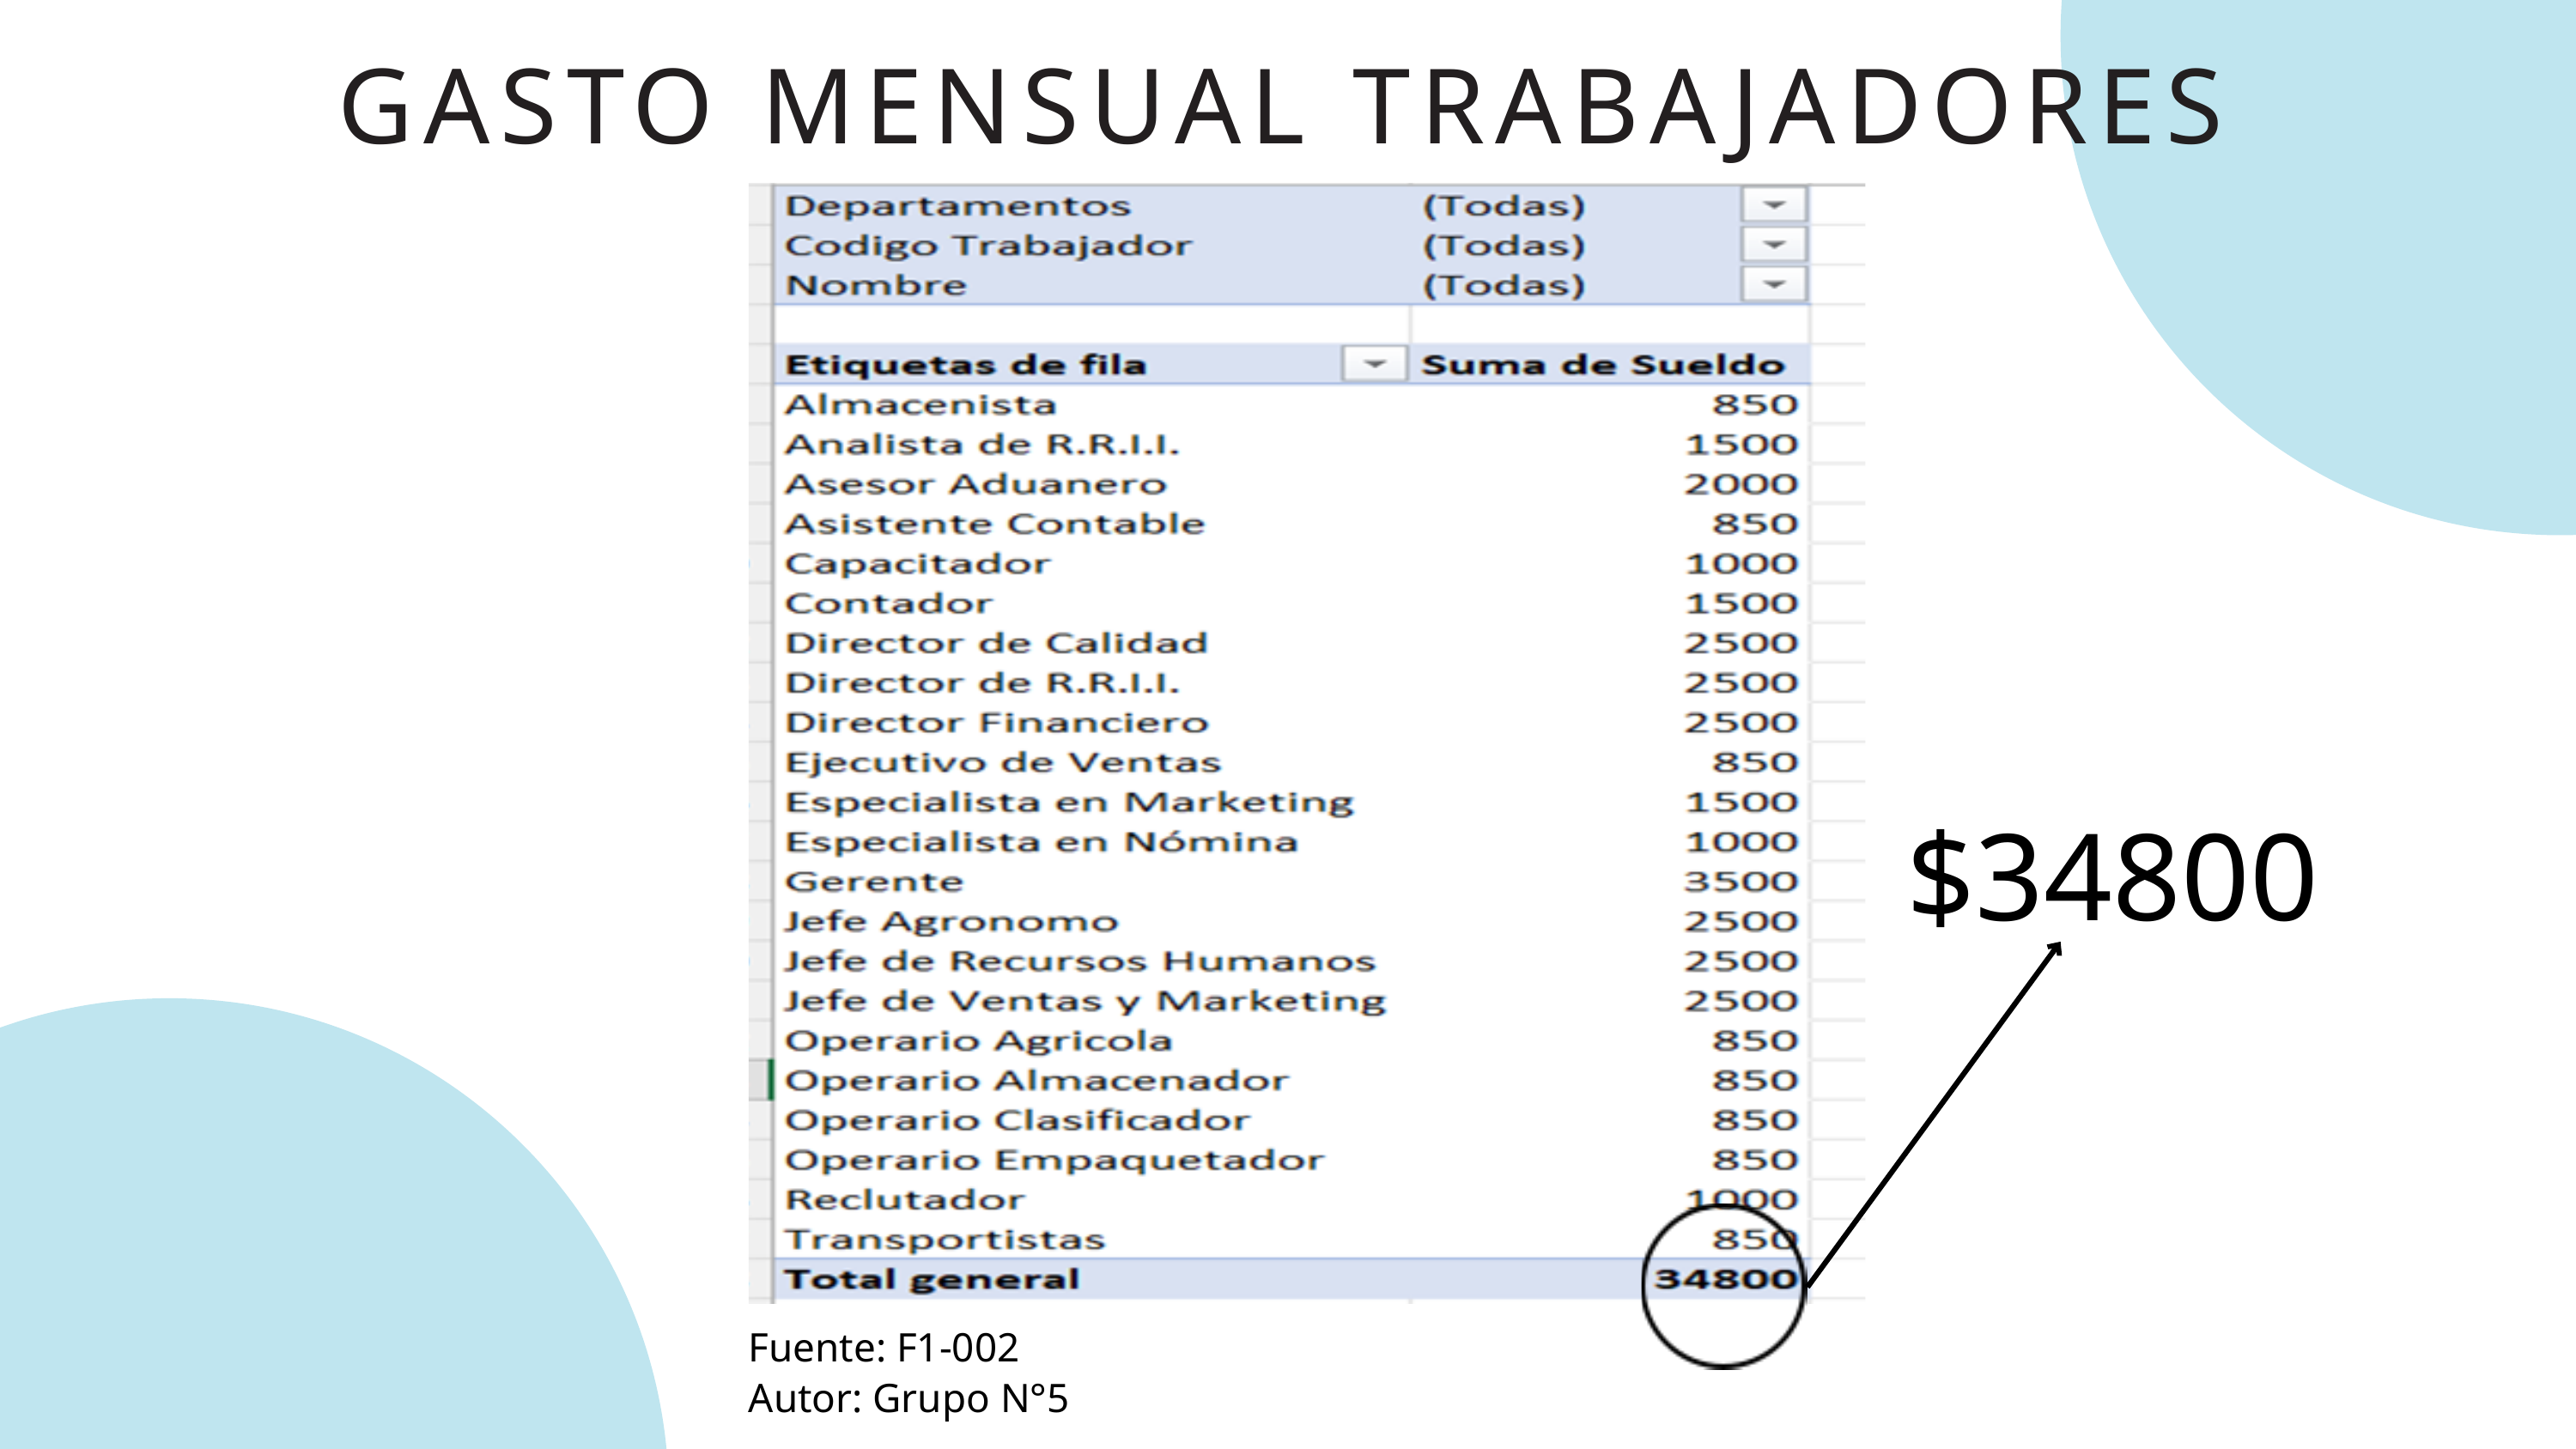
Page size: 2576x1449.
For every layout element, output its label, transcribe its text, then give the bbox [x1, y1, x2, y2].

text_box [2060, 0, 2576, 536]
text_box $34800 [1906, 788, 2432, 945]
text_box [1641, 1203, 1808, 1371]
text_box GASTO MENSUAL TRABAJADORES [0, 21, 2056, 165]
text_box Fuente: F1-002 Autor: Grupo N°5 [748, 1318, 1201, 1421]
text_box [748, 183, 1866, 1304]
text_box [0, 997, 670, 1449]
